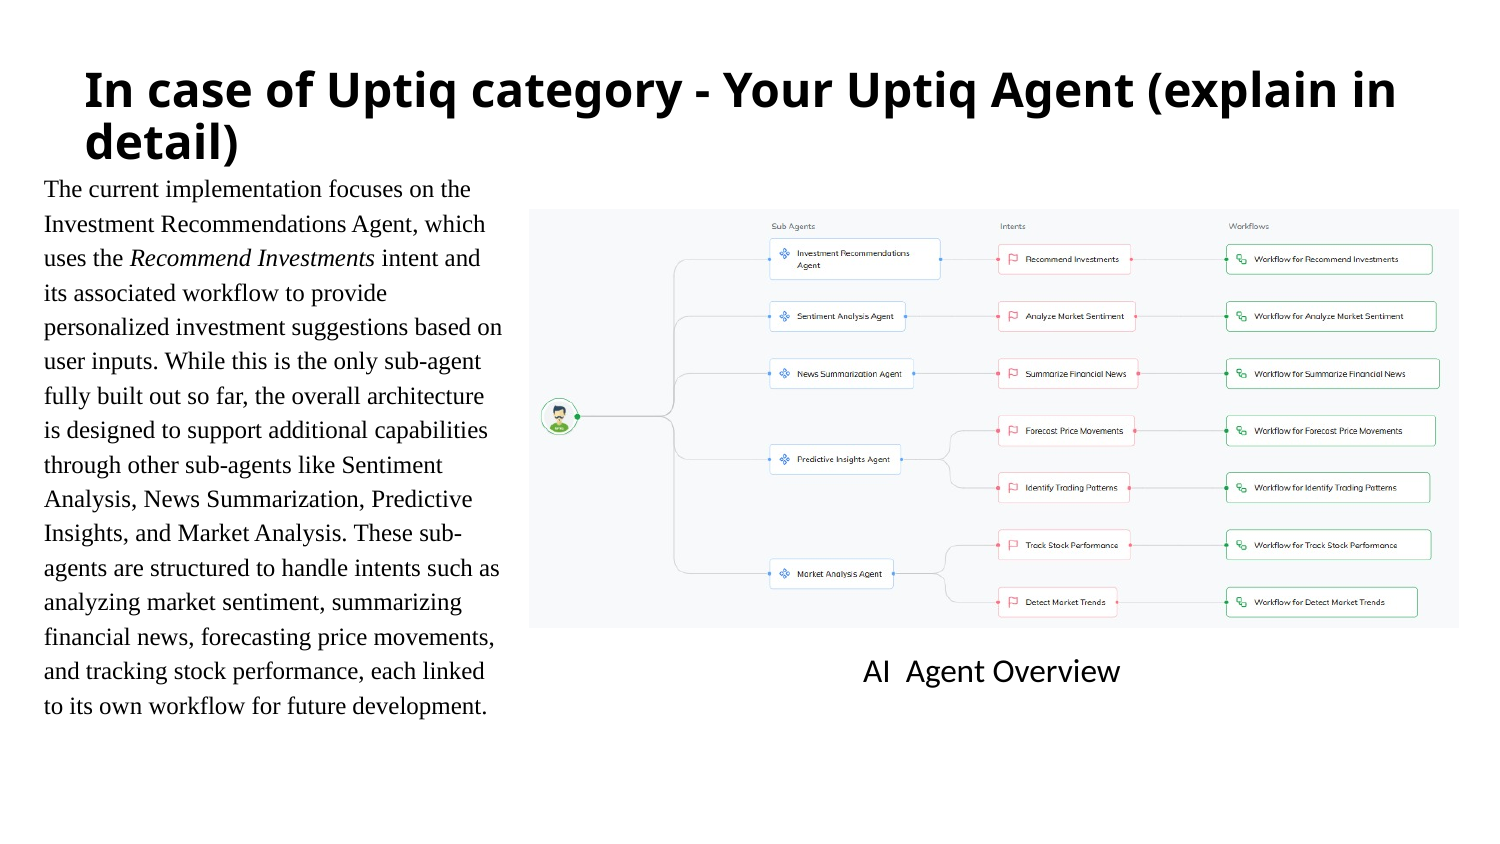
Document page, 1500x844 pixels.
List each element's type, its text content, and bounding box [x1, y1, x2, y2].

text_box AI Agent Overview [848, 637, 1280, 700]
text_box In case of Uptiq category - Your Uptiq Agent (explain in detail) [69, 51, 1500, 123]
picture [529, 208, 1460, 628]
text_box The current implementation focuses on the Investment Recommendations Agent, which uses the Recommend Investments intent and its associated workflow to provide personalized investment suggestions based on user inputs. While this is the only sub-agent fully built out so far, the overall architecture is designed to support additional capabilities through other sub-agents like Sentiment Analysis, News Summarization, Predictive Insights, and Market Analysis. These sub-agents are structured to handle intents such as analyzing market sentiment, summarizing financial news, forecasting price movements, and tracking stock performance, each linked to its own workflow for future development. [28, 153, 521, 794]
